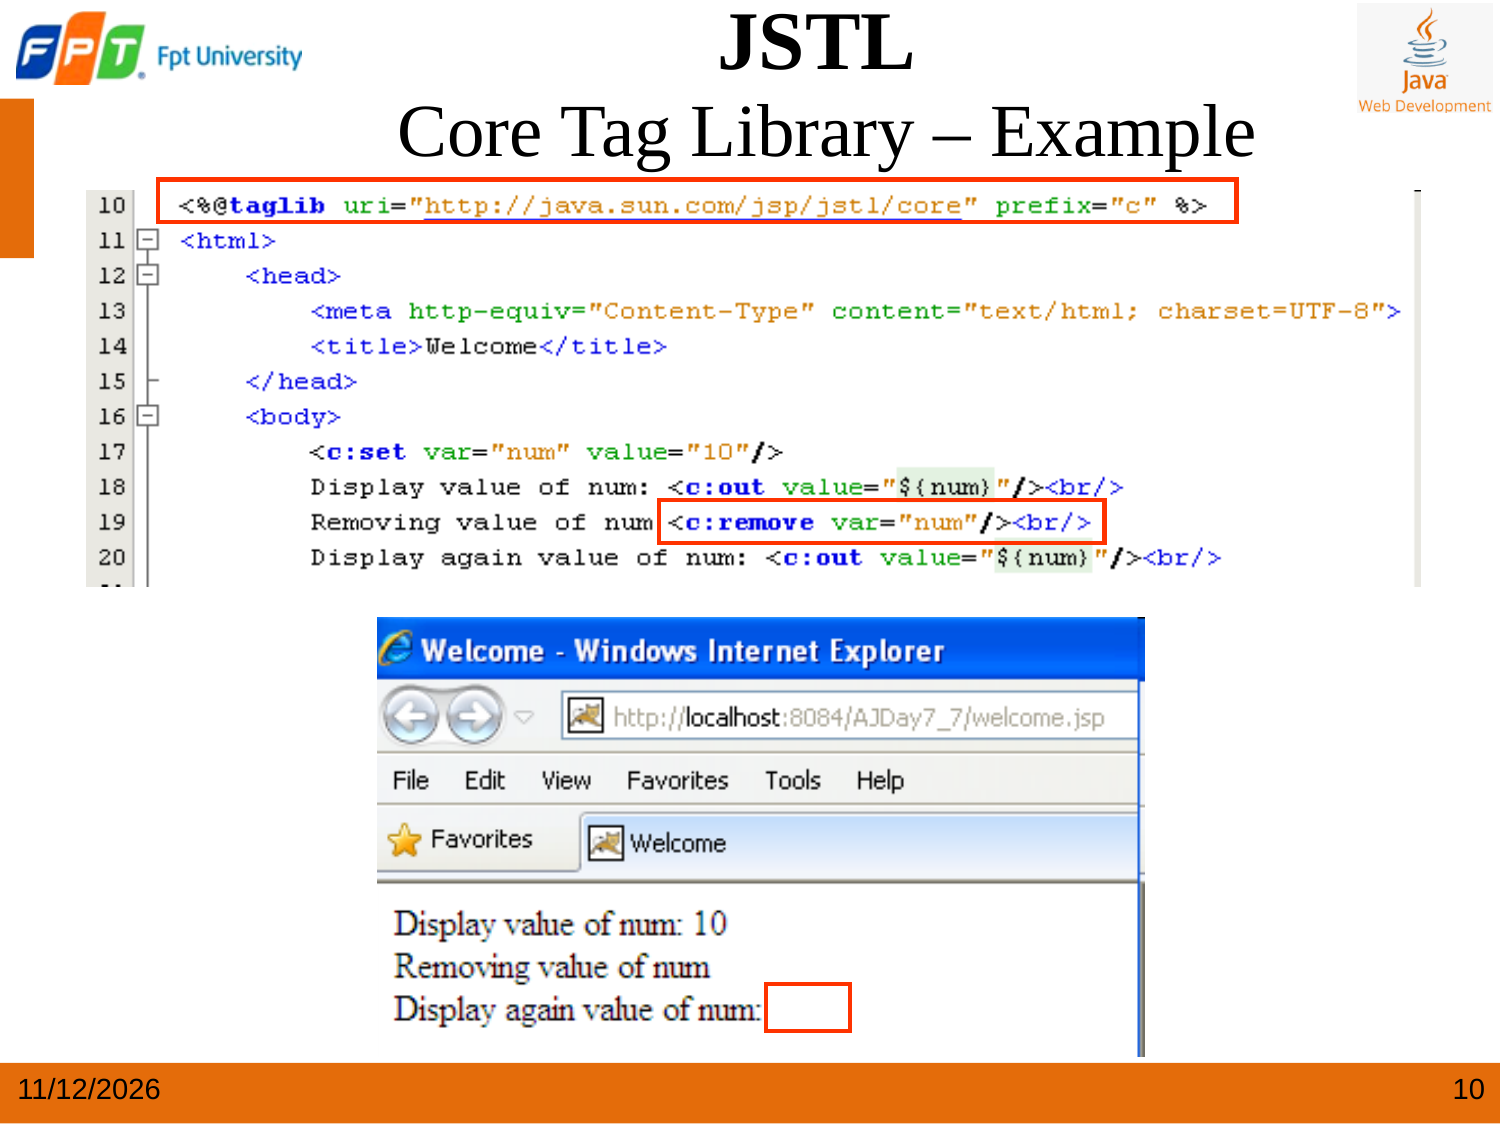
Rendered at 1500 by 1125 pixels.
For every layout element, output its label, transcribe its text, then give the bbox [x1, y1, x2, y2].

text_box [85, 179, 1421, 587]
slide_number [2, 1063, 231, 1123]
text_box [376, 617, 1145, 1057]
picture [16, 11, 150, 85]
slide_number 10 [1050, 1063, 1500, 1124]
title JSTL Core Tag Library – Example [150, 0, 1500, 180]
